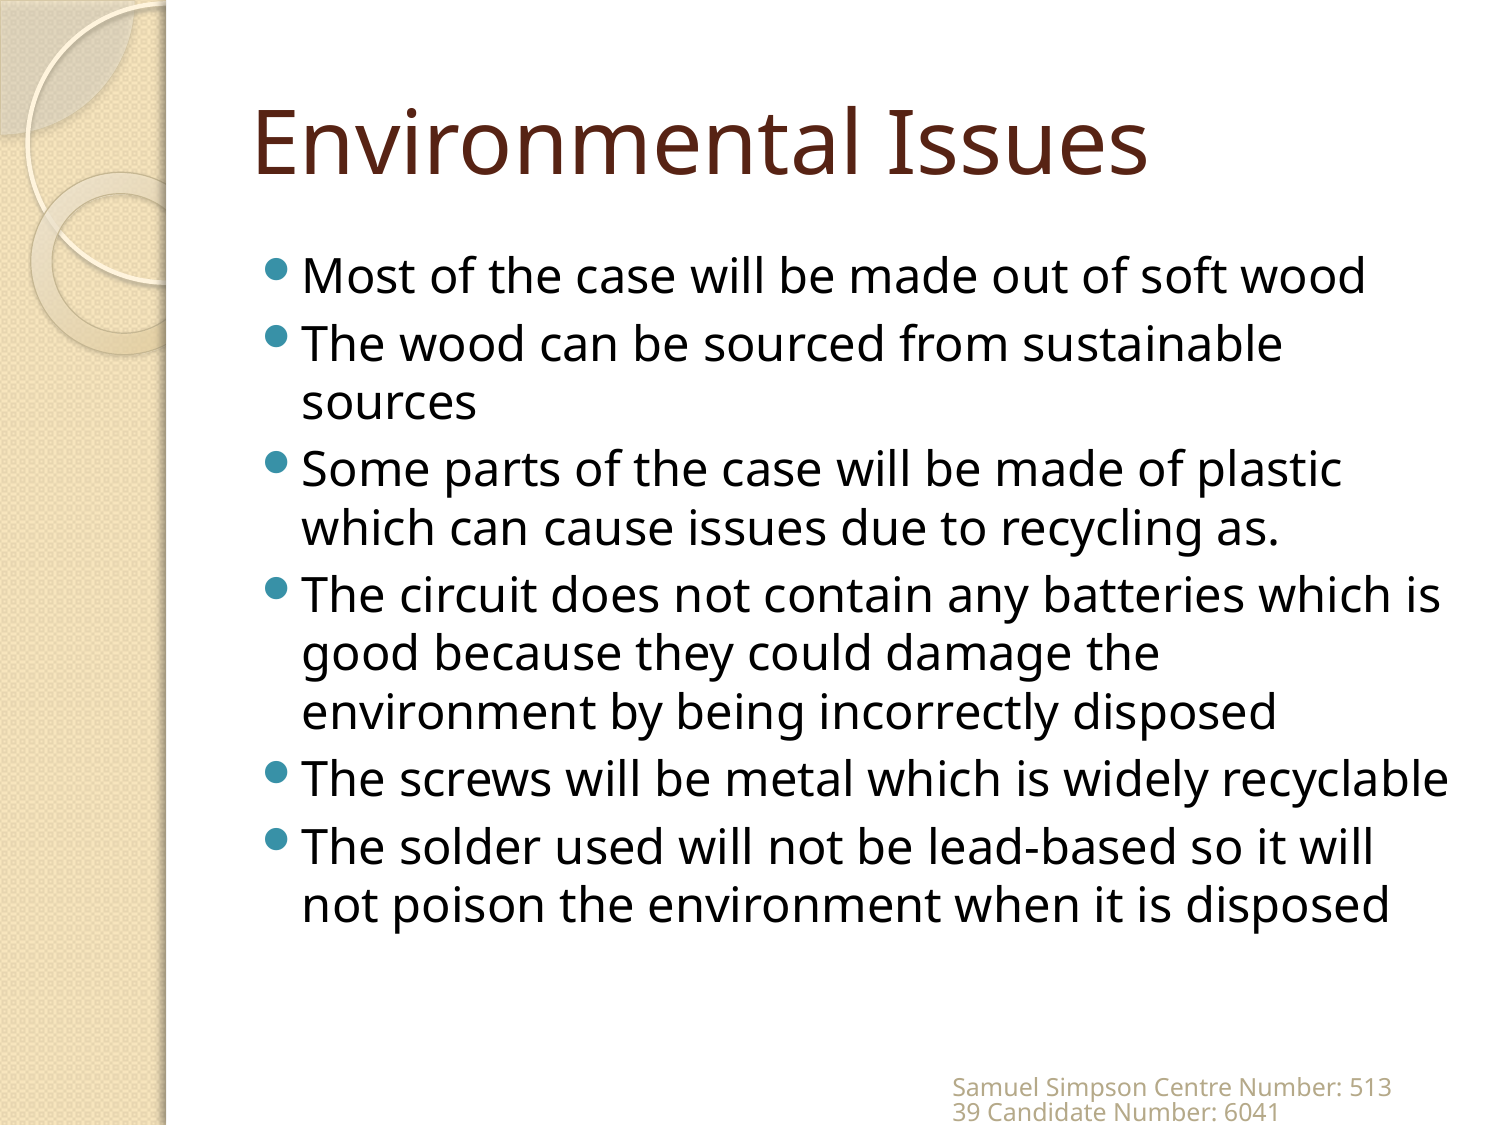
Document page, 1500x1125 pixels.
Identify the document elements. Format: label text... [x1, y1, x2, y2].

footer Samuel Simpson Centre Number: 51339 Candidate Number: 6041 [937, 1034, 1413, 1113]
title Environmental Issues [235, 45, 1466, 233]
list Most of the case will be made out of soft wood The wood can be sourced from sustainable sources Some parts of the case will be made of plastic which can cause issues due to recycling as. The circuit does not contain any batteries which is good because they could damage the environment by being incorrectly disposed The screws will be metal which is widely recyclable The solder used will not be lead-based so it will not poison the environment when it is disposed [235, 237, 1466, 1025]
